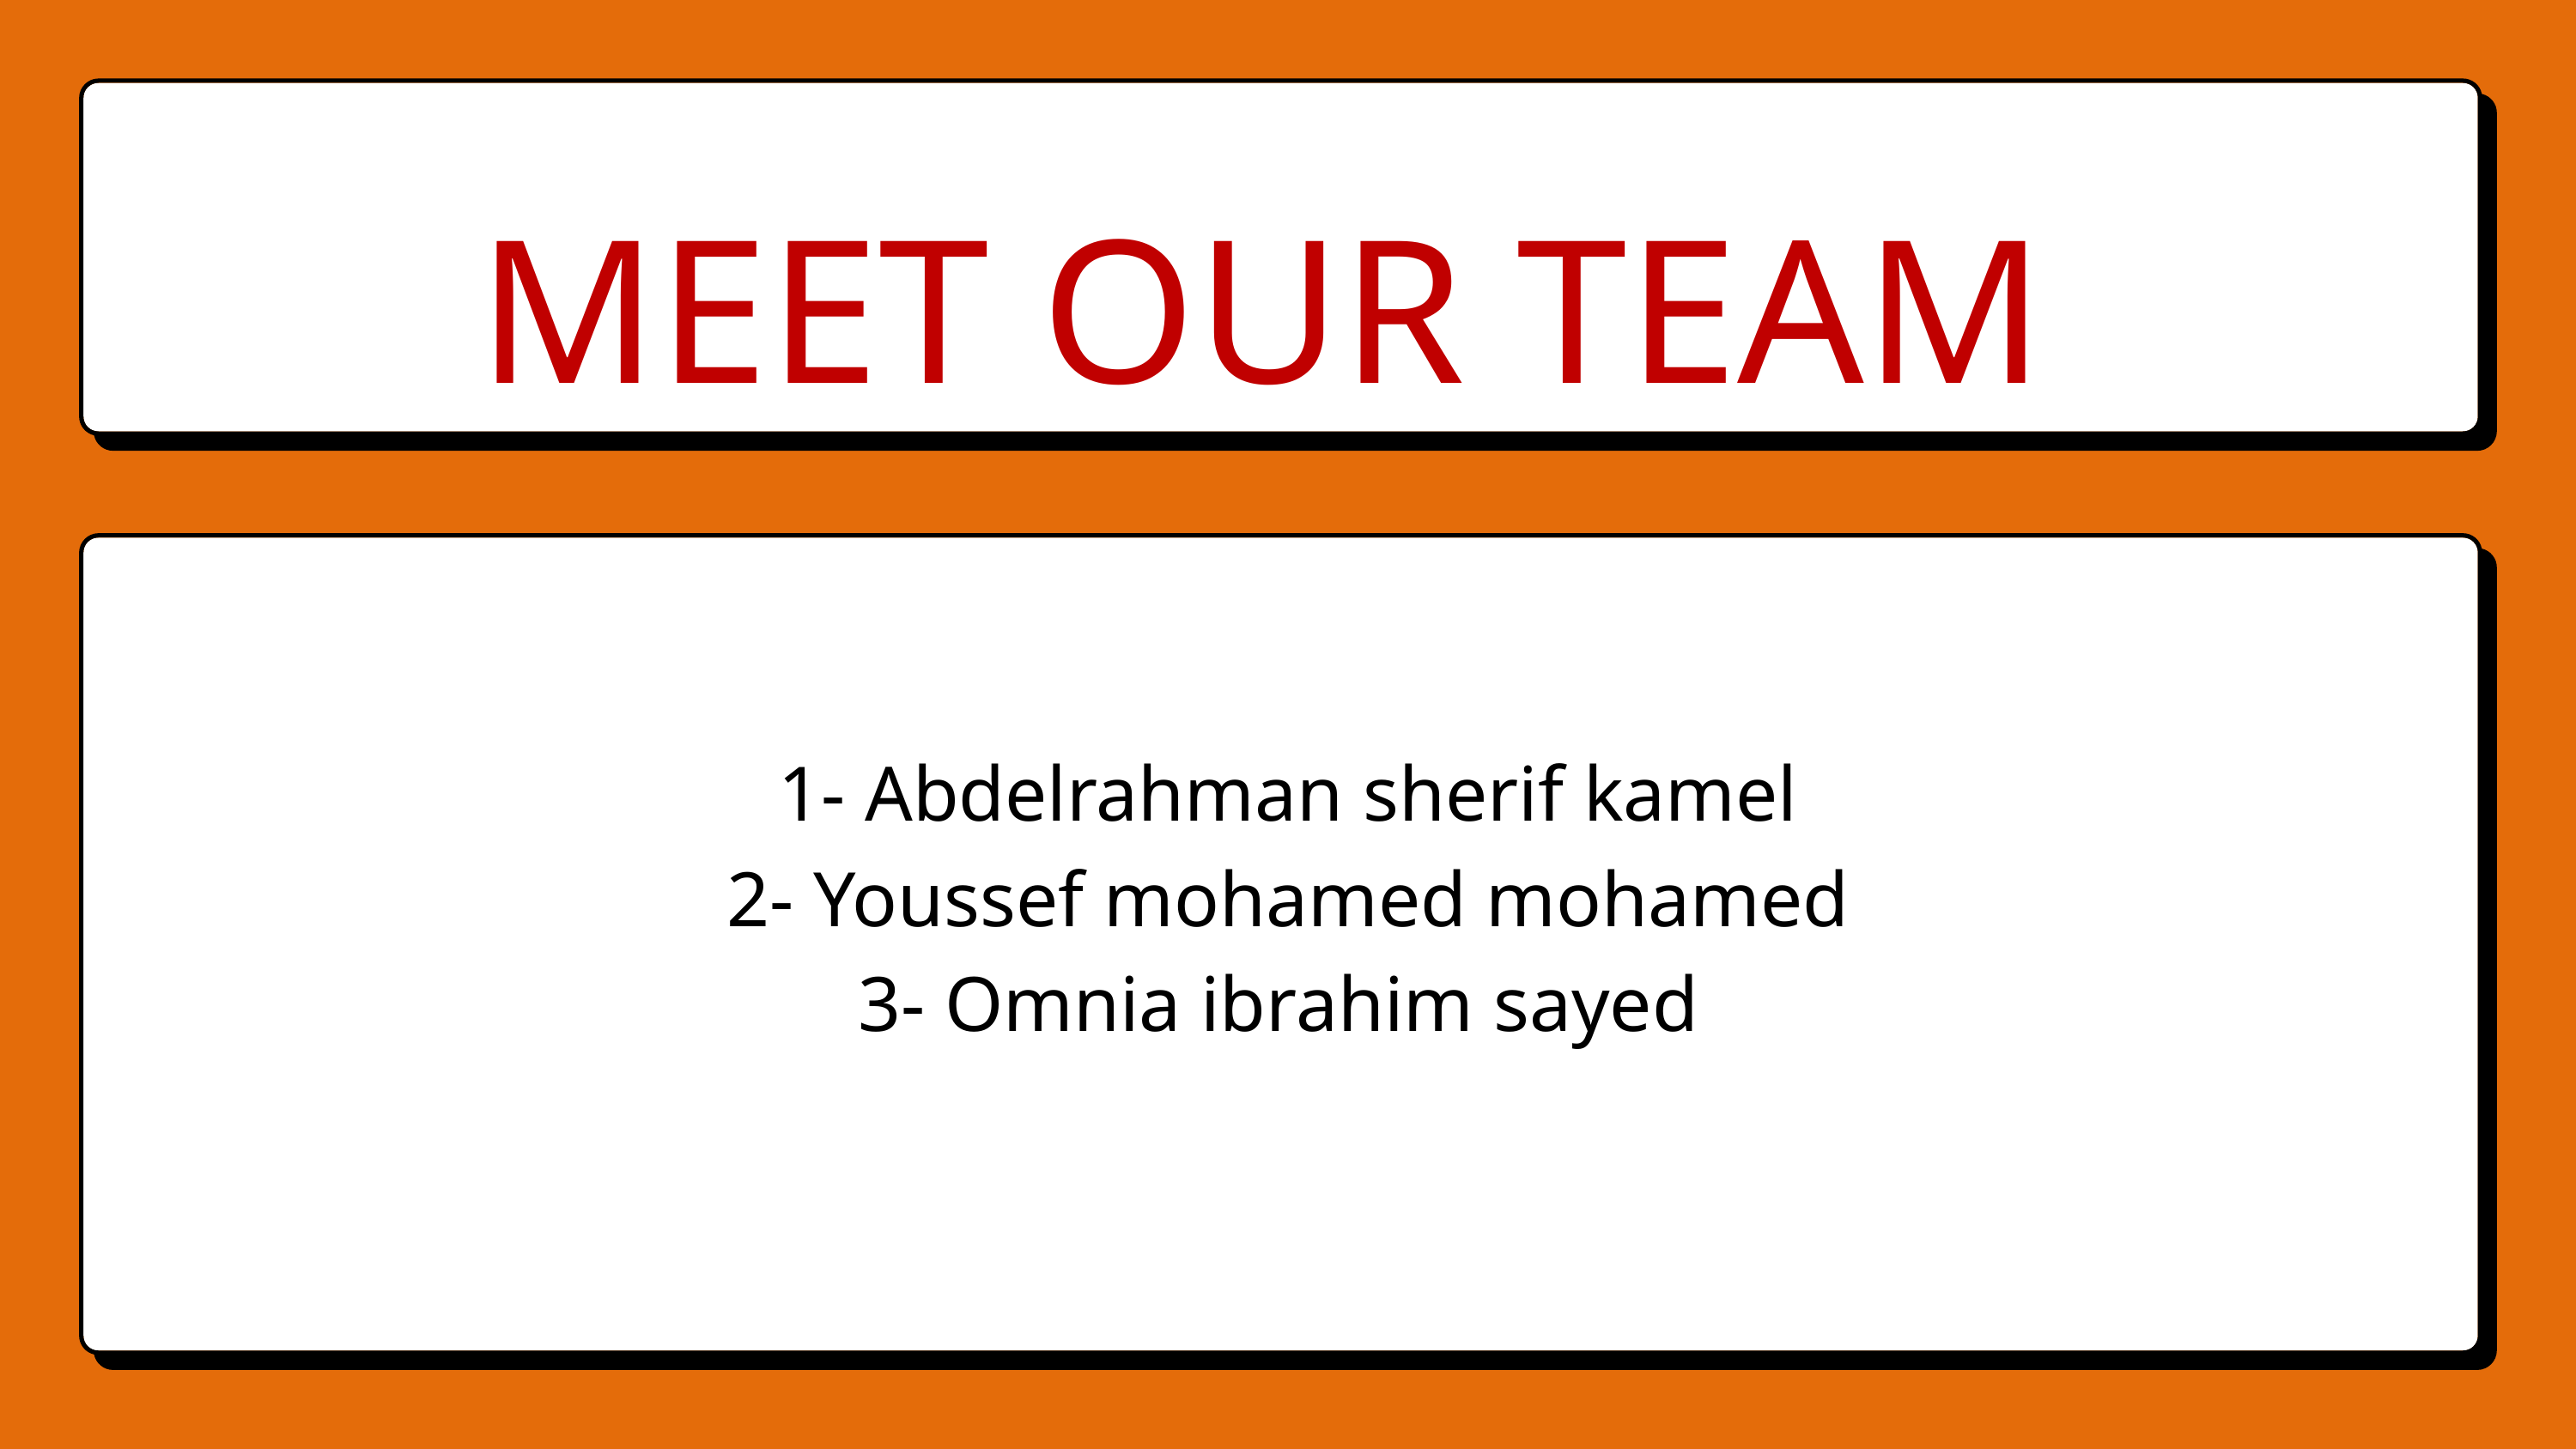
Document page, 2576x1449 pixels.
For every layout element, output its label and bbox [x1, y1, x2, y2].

text_box [78, 532, 2498, 1371]
text_box [78, 78, 2498, 452]
